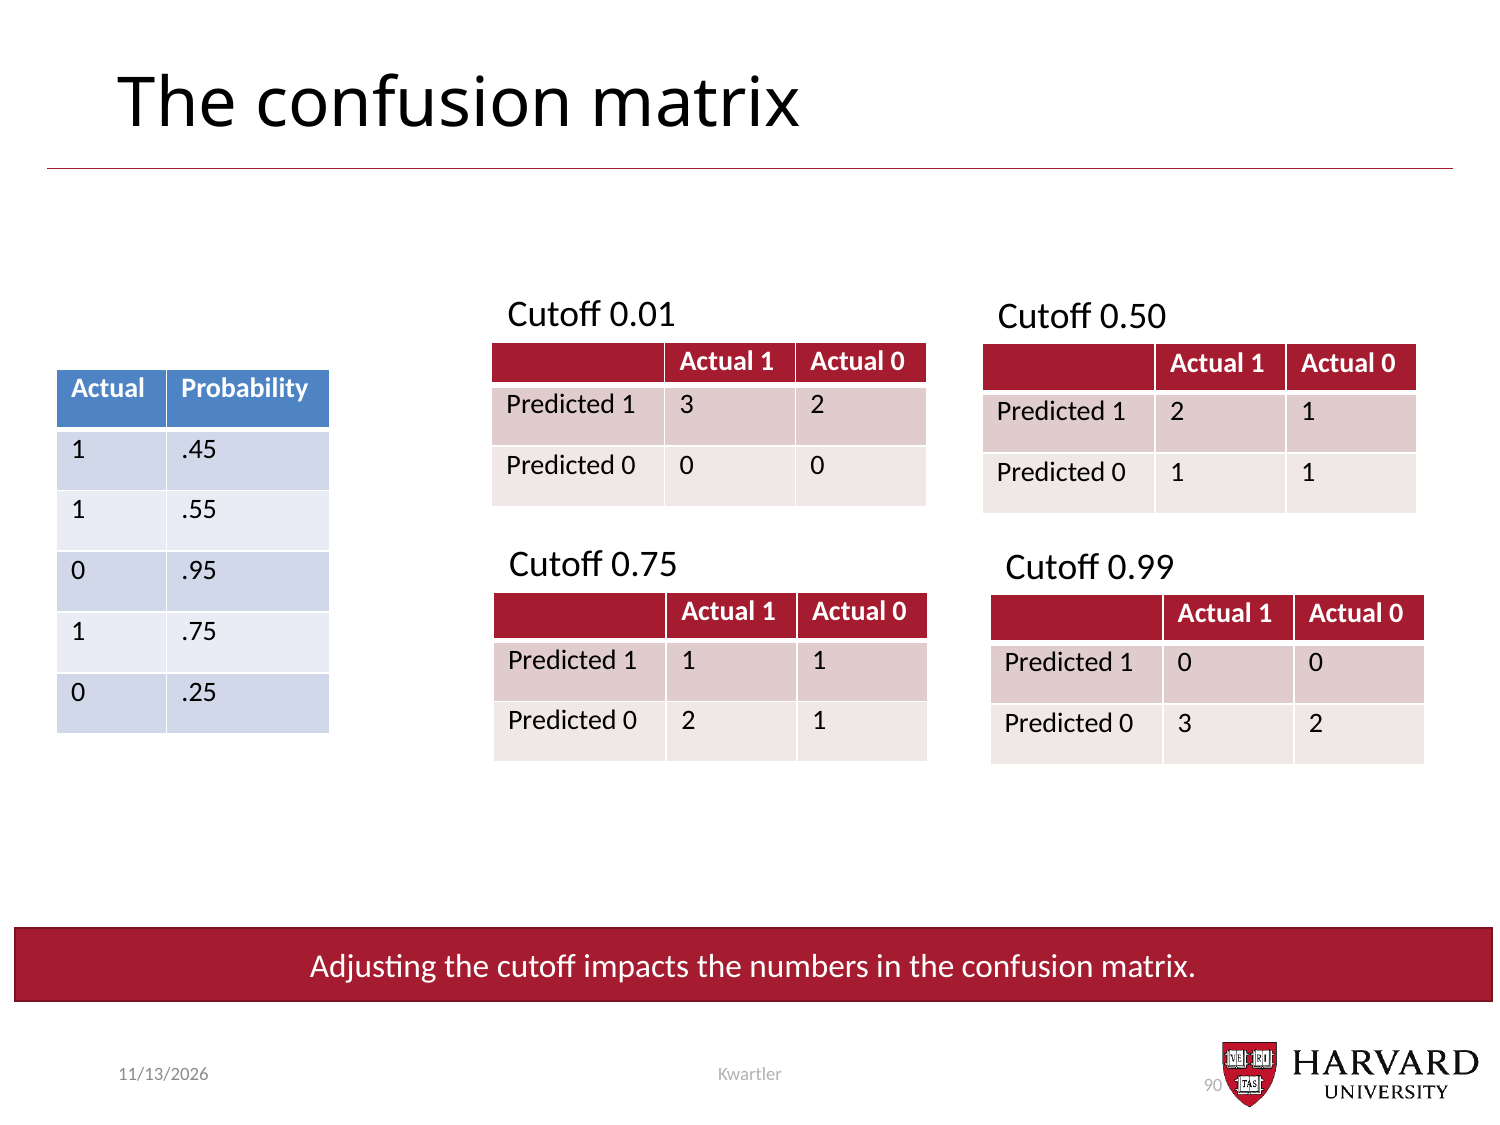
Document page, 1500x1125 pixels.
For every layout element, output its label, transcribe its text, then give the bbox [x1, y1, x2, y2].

text_box Adjusting the cutoff impacts the numbers in the confusion matrix. [14, 927, 1493, 1002]
table_header Actual 0 [1295, 595, 1424, 640]
slide_number 90 [1188, 1042, 1330, 1103]
table_cell Predicted 0 [983, 454, 1154, 513]
table_cell .95 [167, 552, 329, 611]
table_cell 1 [798, 702, 927, 761]
table_header Actual 1 [667, 593, 796, 638]
table_cell Predicted 1 [494, 643, 665, 701]
table_cell Predicted 0 [991, 705, 1162, 764]
table_cell 1 [1156, 454, 1285, 513]
table_header Actual 0 [798, 593, 927, 638]
table_cell 1 [798, 643, 927, 701]
table_cell 1 [57, 432, 166, 490]
table_cell 1 [667, 643, 796, 701]
footer Kwartler [496, 1042, 1004, 1103]
text_box Cutoff 0.01 [492, 281, 692, 342]
table_header Probability [167, 370, 329, 427]
table_cell 2 [1156, 395, 1285, 452]
table_header [983, 344, 1154, 390]
table_cell 0 [57, 552, 166, 611]
table_cell 0 [796, 447, 926, 506]
picture [1200, 1024, 1500, 1125]
table_cell .55 [167, 491, 329, 550]
table_cell 0 [57, 674, 166, 733]
table_header [991, 595, 1162, 640]
table_cell 0 [665, 447, 795, 506]
table_cell 1 [1287, 395, 1416, 452]
table_cell Predicted 0 [494, 702, 665, 761]
table_cell 0 [1295, 646, 1424, 703]
table_cell 2 [1295, 705, 1424, 764]
title The confusion matrix [103, 59, 1397, 157]
table_cell Predicted 1 [492, 388, 664, 445]
table_header Actual 1 [1164, 595, 1293, 640]
table_cell Predicted 1 [991, 646, 1162, 703]
table_cell .75 [167, 613, 329, 672]
table_cell 1 [57, 491, 166, 550]
table_cell 2 [667, 702, 796, 761]
table_header [492, 343, 664, 382]
table_cell .25 [167, 674, 329, 733]
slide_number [103, 1042, 441, 1103]
table_header Actual 0 [1287, 344, 1416, 390]
table_header Actual [57, 370, 166, 427]
table_cell 1 [57, 613, 166, 672]
table_header Actual 1 [1156, 344, 1285, 390]
table_header Actual 1 [665, 343, 795, 382]
table_cell Predicted 1 [983, 395, 1154, 452]
text_box Cutoff 0.50 [983, 283, 1182, 344]
table_cell 2 [796, 388, 926, 445]
text_box Cutoff 0.75 [494, 531, 693, 592]
text_box Cutoff 0.99 [990, 534, 1190, 595]
table_header [494, 593, 665, 638]
table_cell .45 [167, 432, 329, 490]
table_cell 1 [1287, 454, 1416, 513]
table_cell 3 [1164, 705, 1293, 764]
table_cell 0 [1164, 646, 1293, 703]
table_cell Predicted 0 [492, 447, 664, 506]
table_header Actual 0 [796, 343, 926, 382]
table_cell 3 [665, 388, 795, 445]
